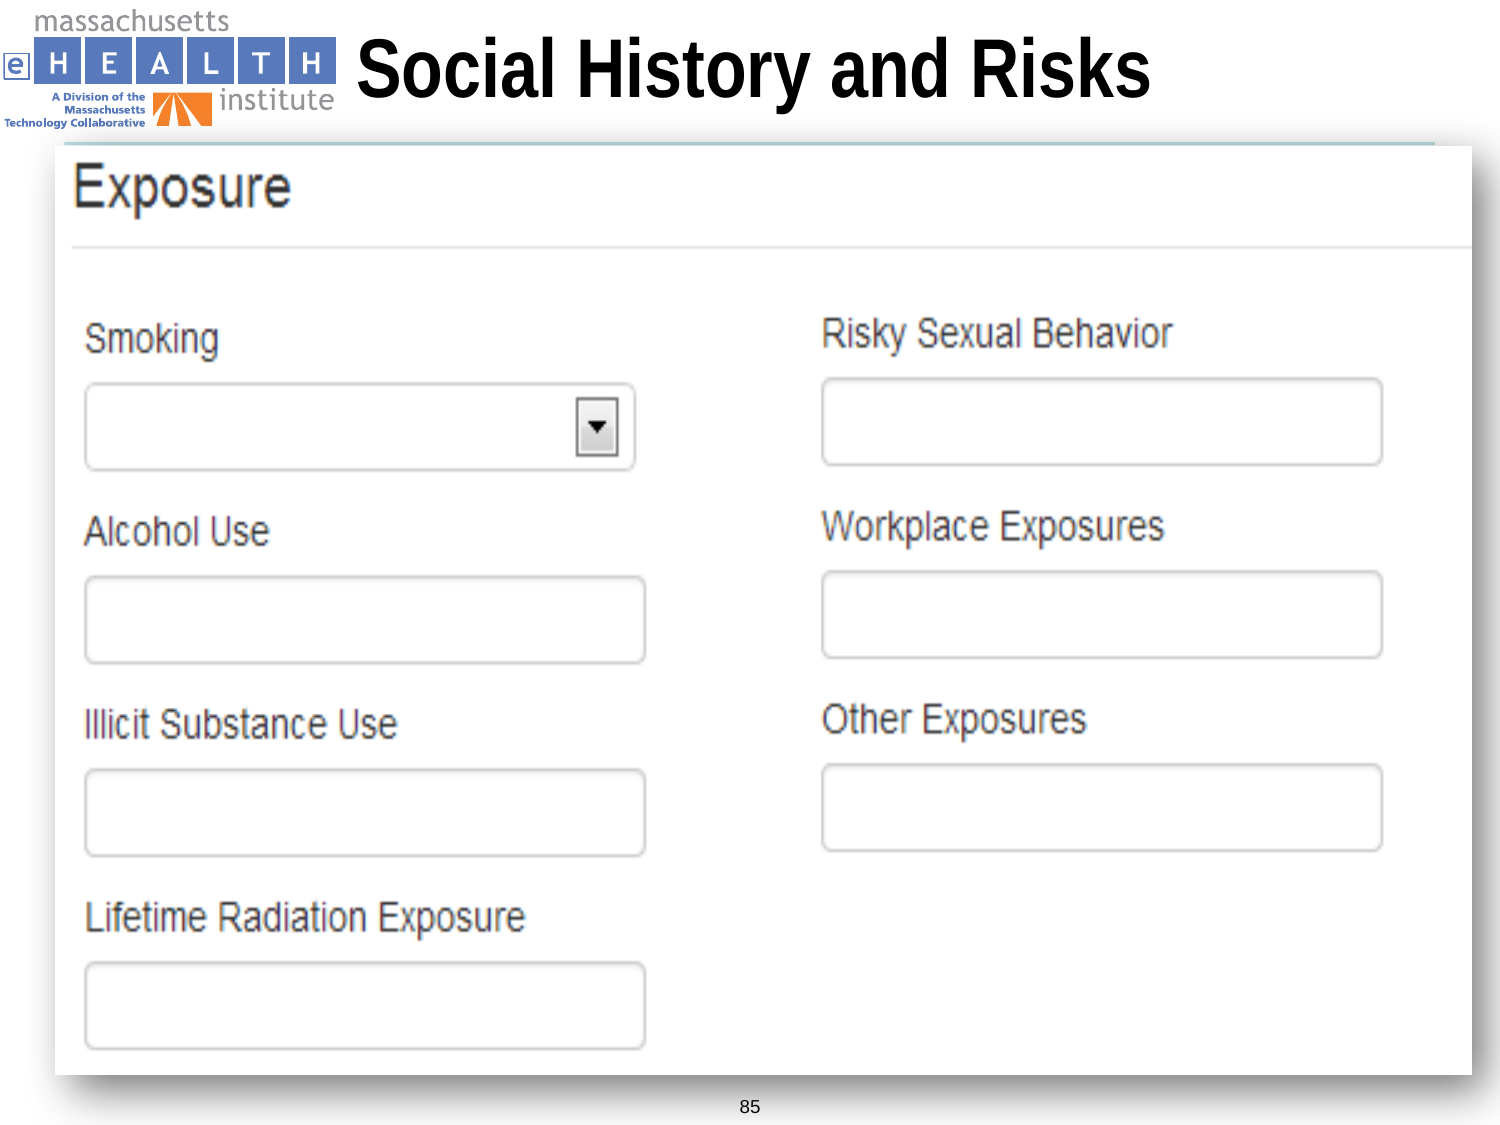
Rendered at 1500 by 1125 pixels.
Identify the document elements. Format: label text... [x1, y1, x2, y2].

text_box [55, 146, 1472, 1075]
title Social History and Risks [341, 2, 1500, 128]
